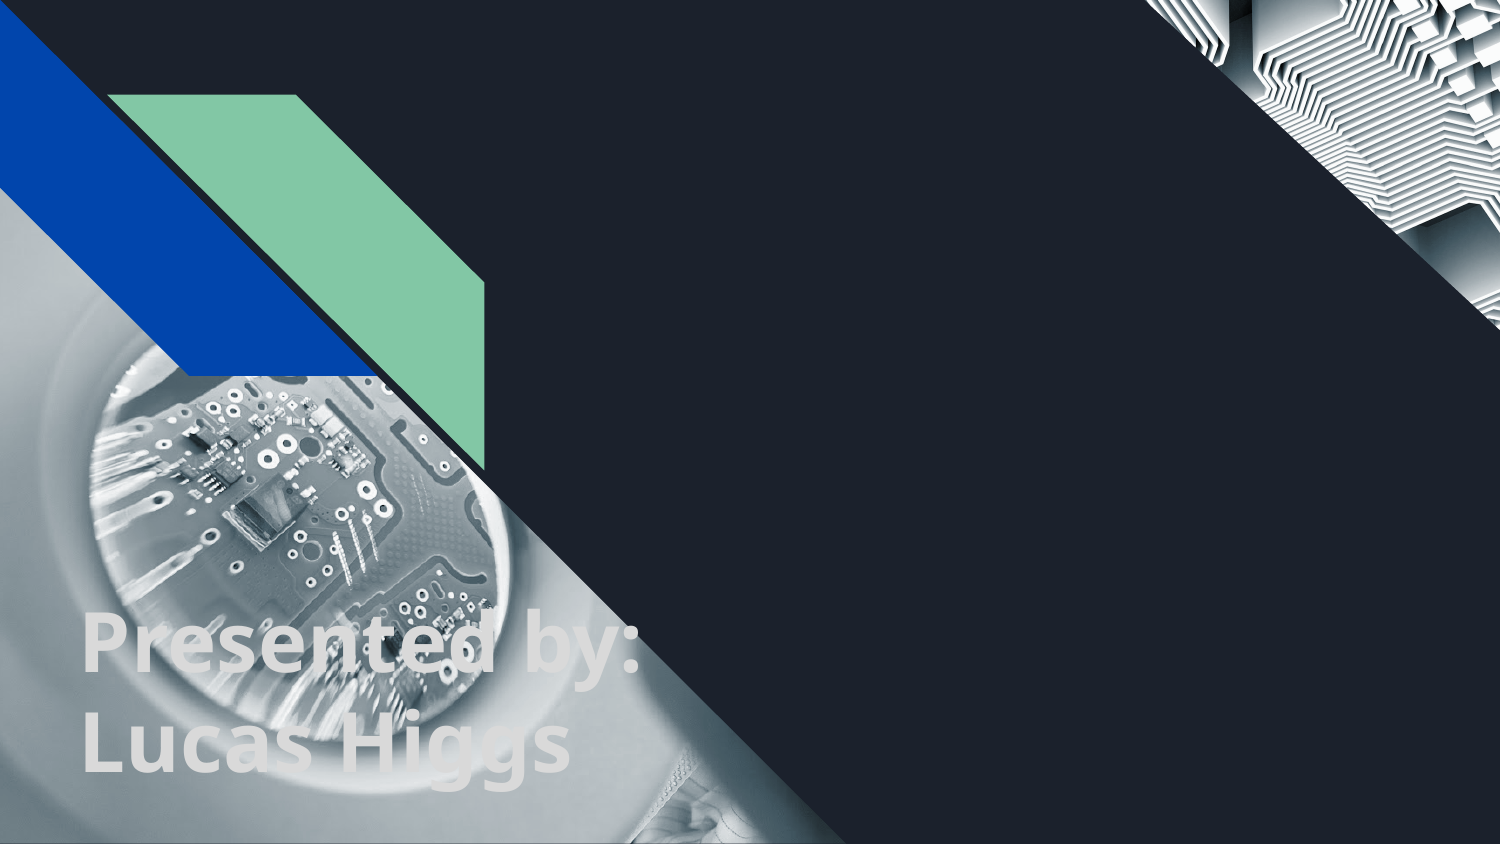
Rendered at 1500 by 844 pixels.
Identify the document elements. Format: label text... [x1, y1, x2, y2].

picture [0, 189, 847, 844]
title Presented by: Lucas Higgs [64, 573, 1411, 813]
picture [1144, 0, 1500, 331]
